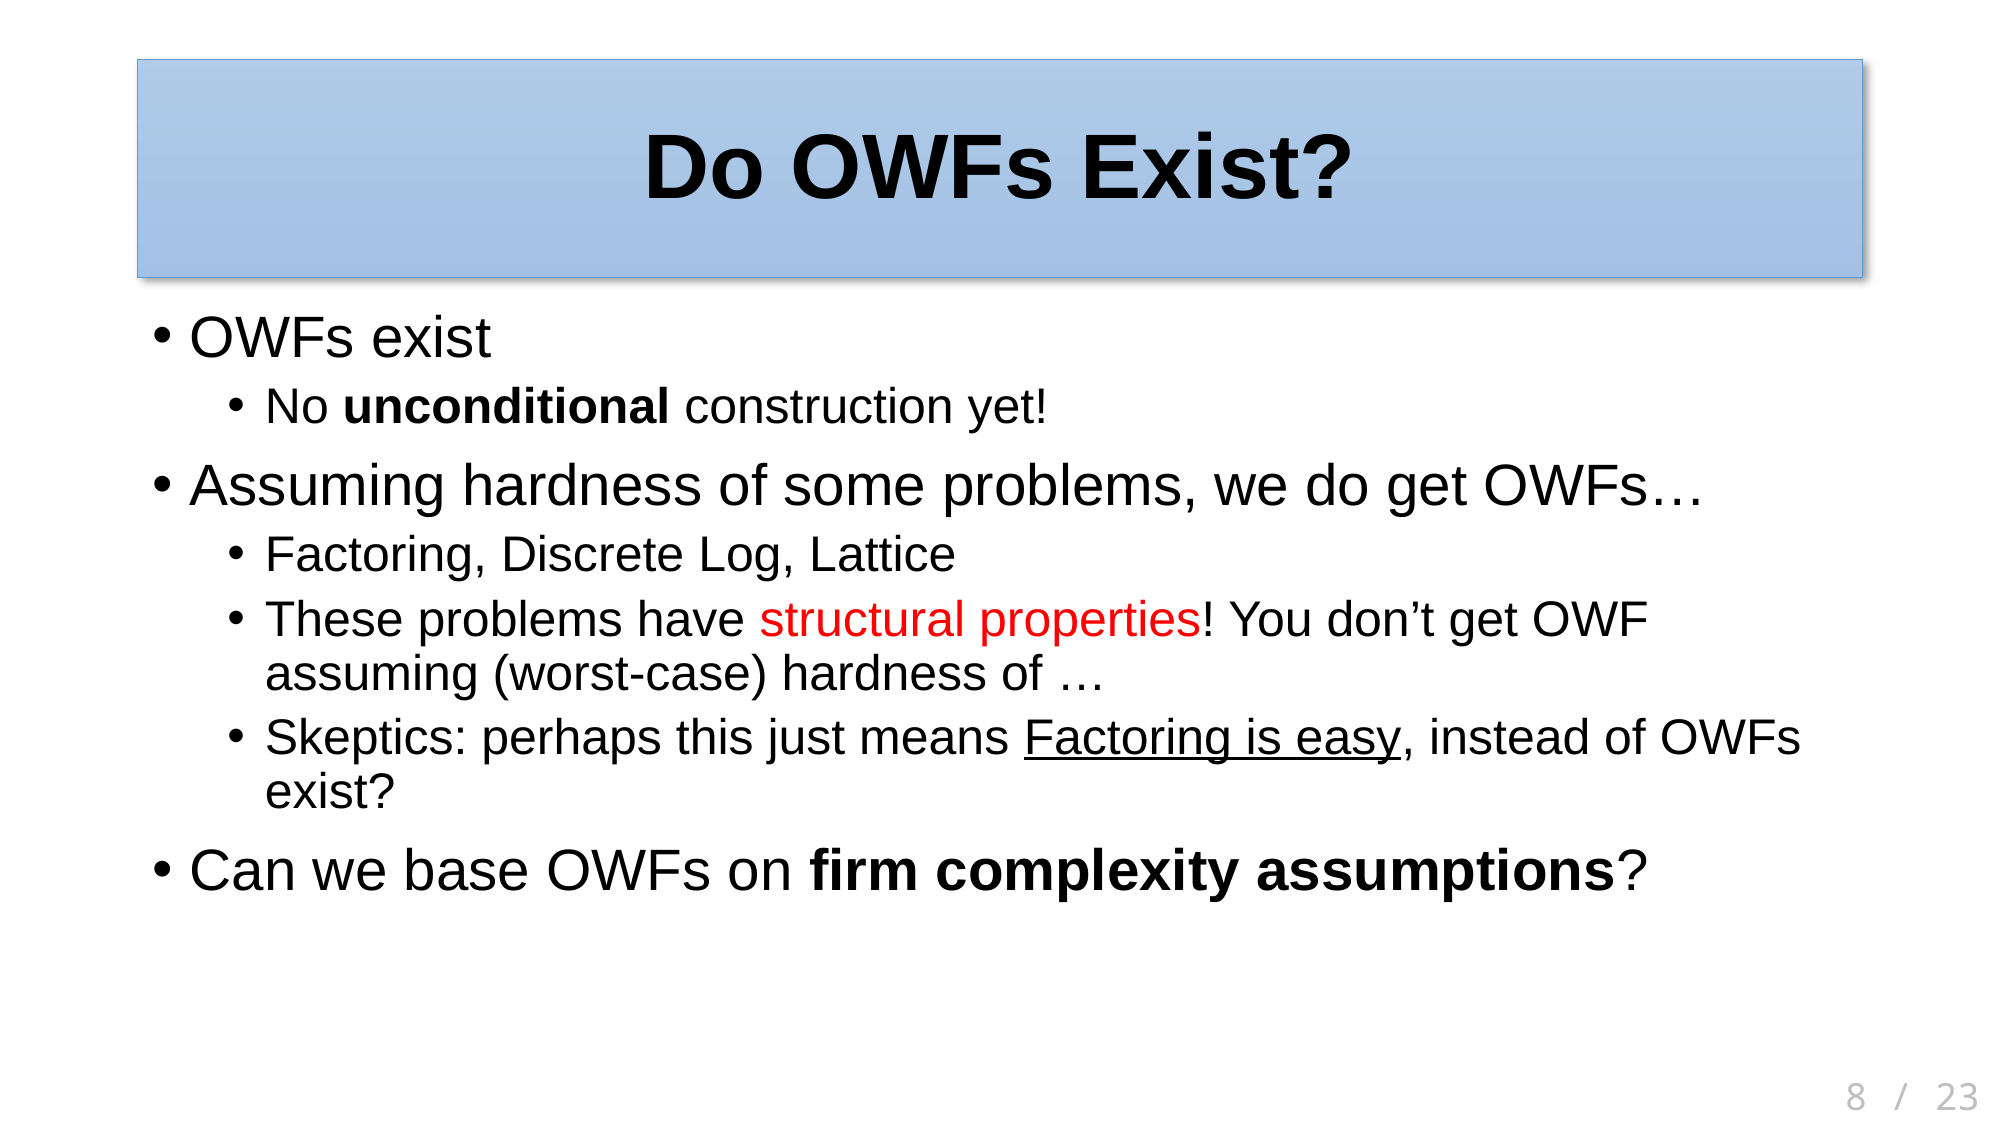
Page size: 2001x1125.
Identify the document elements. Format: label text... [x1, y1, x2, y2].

text_box 8 / 23 [1807, 1065, 2000, 1125]
title Do OWFs Exist? [137, 59, 1863, 278]
